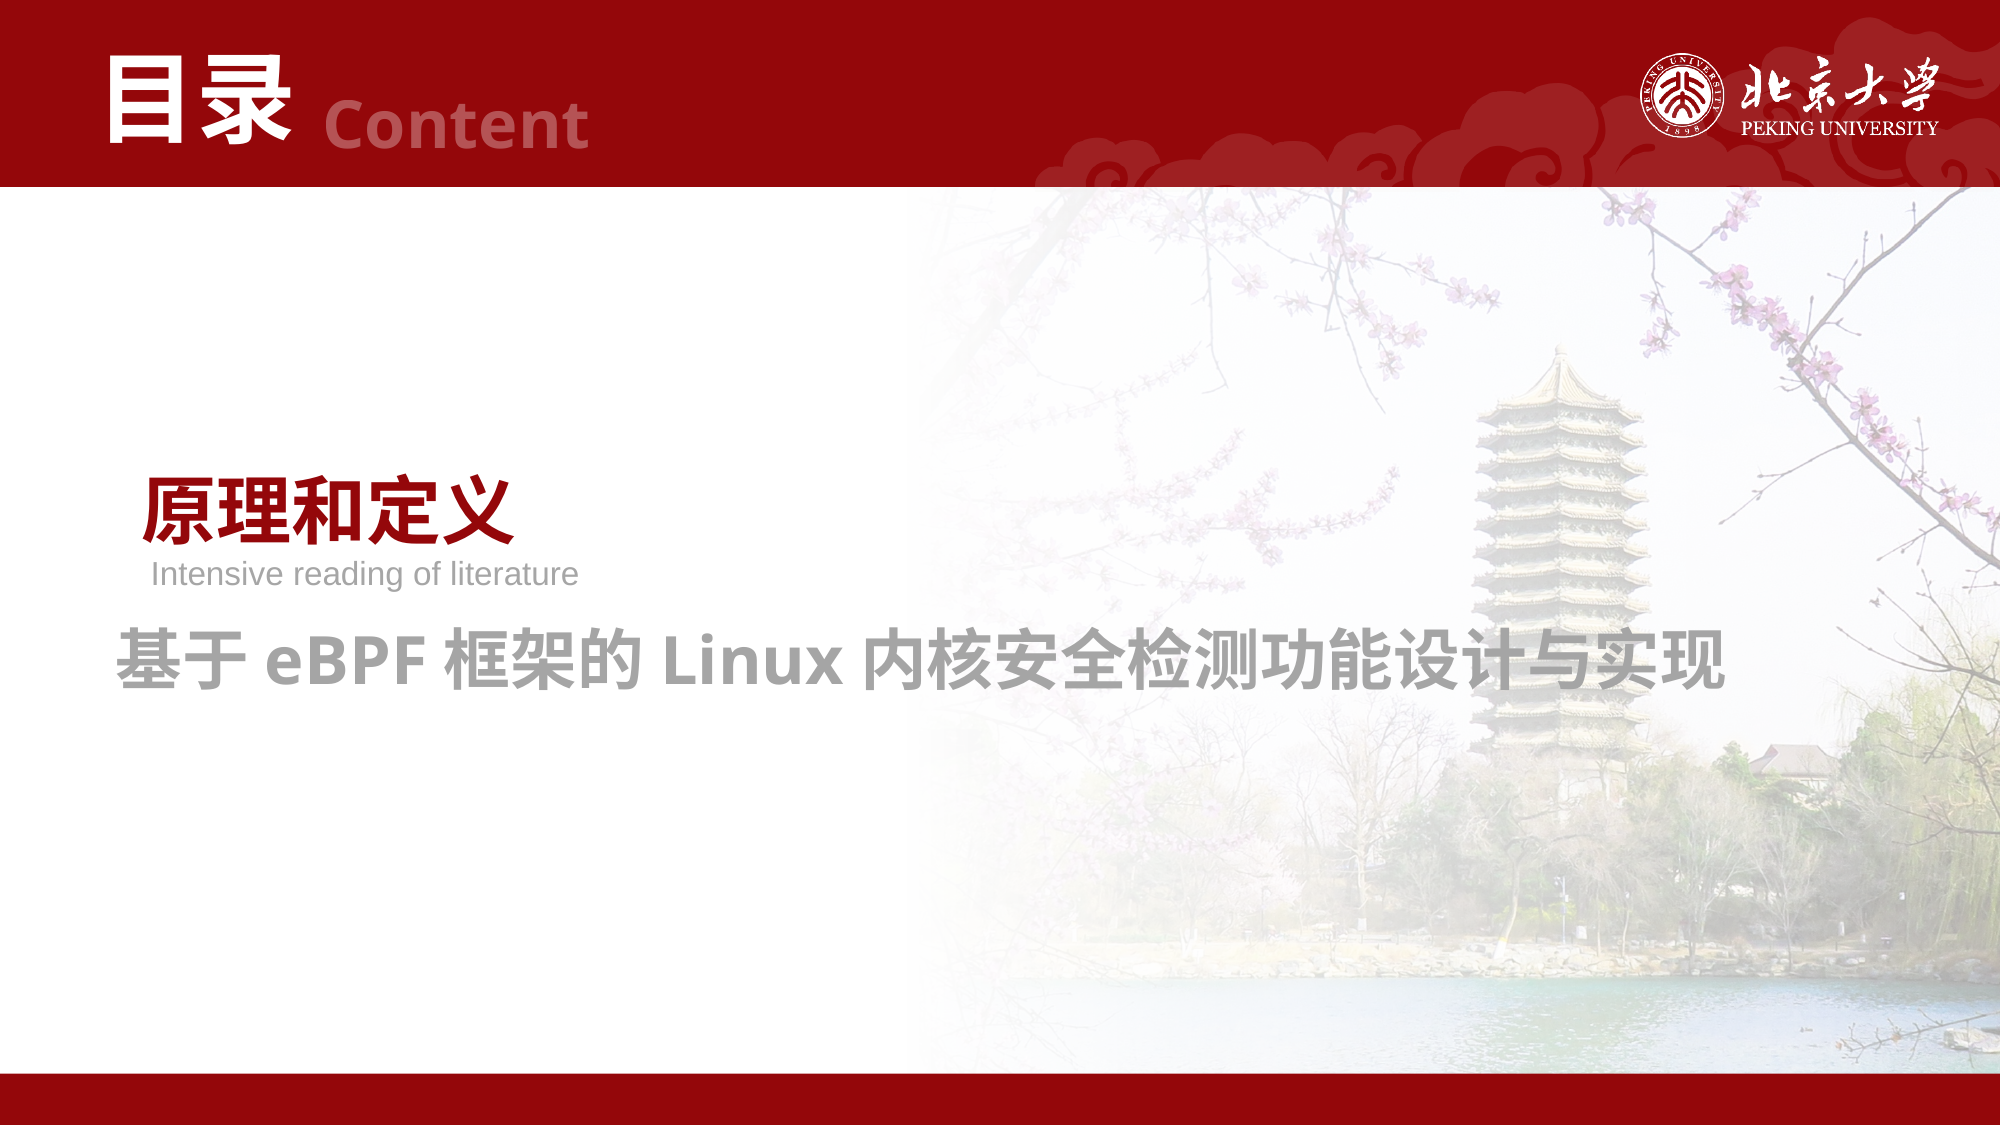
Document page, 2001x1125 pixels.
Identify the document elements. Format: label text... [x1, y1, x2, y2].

text_box 目录 [82, 28, 329, 163]
text_box Contents [307, 74, 629, 184]
text_box [0, 1076, 2000, 1125]
picture [0, 16, 2000, 1076]
text_box [0, 0, 2000, 184]
